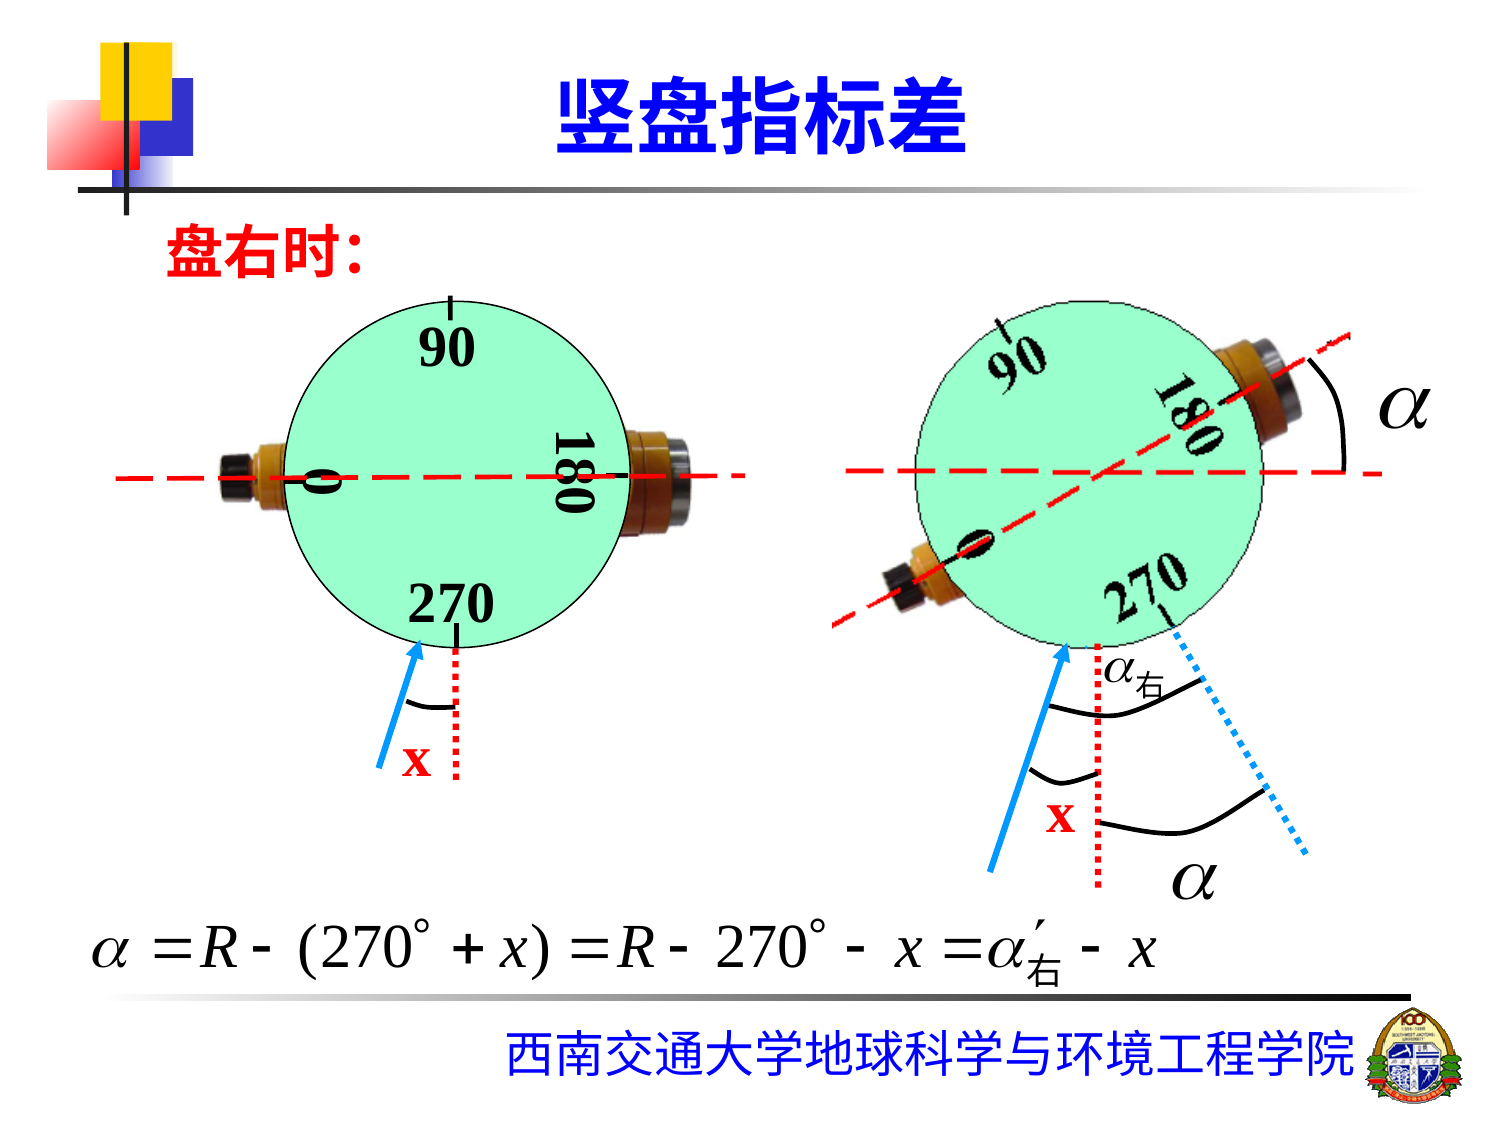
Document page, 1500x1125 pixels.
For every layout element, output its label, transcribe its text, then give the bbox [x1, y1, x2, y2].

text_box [82, 904, 1171, 1000]
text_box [832, 290, 1455, 919]
list 盘右时： [76, 208, 1412, 976]
picture [1364, 1005, 1465, 1106]
title 竖盘指标差 [135, 54, 1388, 173]
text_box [115, 295, 792, 796]
